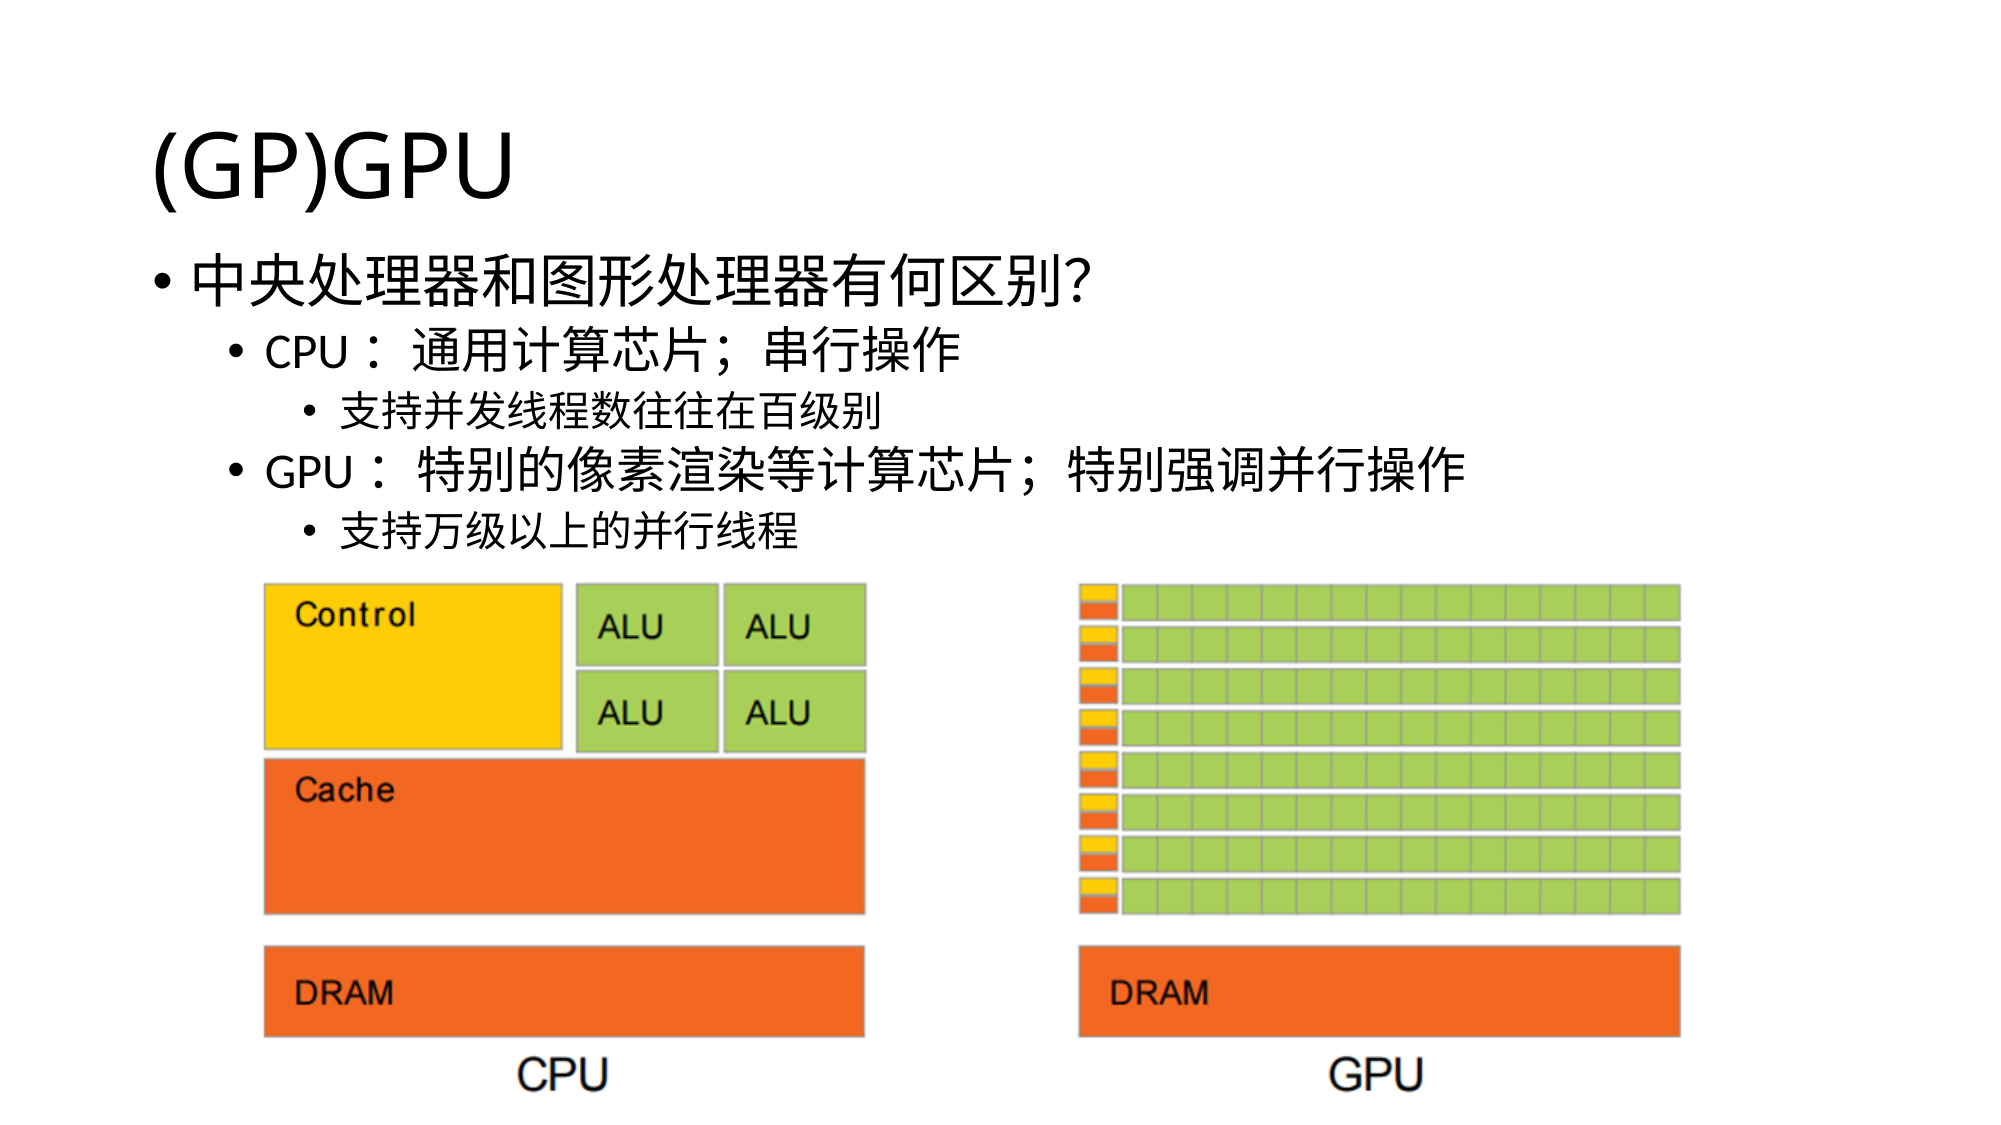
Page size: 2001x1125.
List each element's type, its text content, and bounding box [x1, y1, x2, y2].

picture [247, 570, 1700, 1105]
list 中央处理器和图形处理器有何区别？ CPU：通用计算芯片；串行操作 支持并发线程数往往在百级别 GPU：特别的像素渲染等计算芯片；特别强调并行操作 支持万级以上的并行线程 [137, 245, 1863, 959]
title (GP)GPU [137, 59, 1863, 245]
